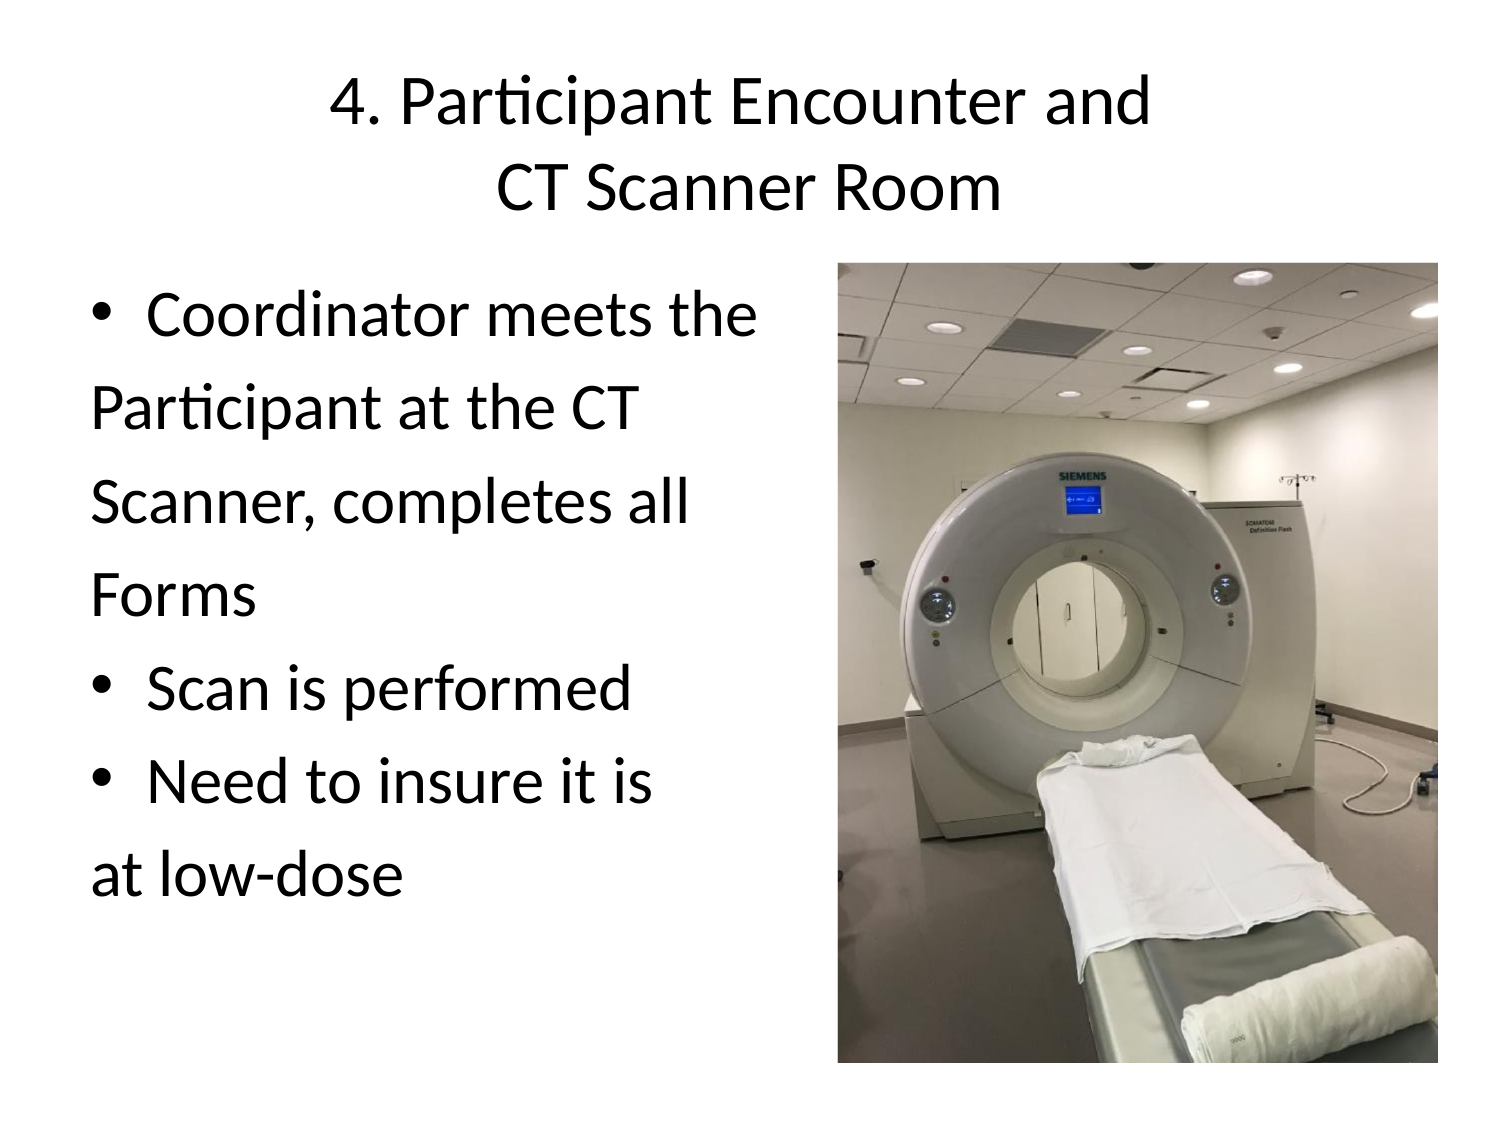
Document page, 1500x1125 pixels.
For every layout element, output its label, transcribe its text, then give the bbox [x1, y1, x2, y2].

picture [737, 263, 1500, 1062]
title 4. Participant Encounter and CT Scanner Room [75, 45, 1425, 233]
list Coordinator meets the Participant at the CT Scanner, completes all Forms Scan is performed Need to insure it is at low-dose [75, 262, 838, 1005]
